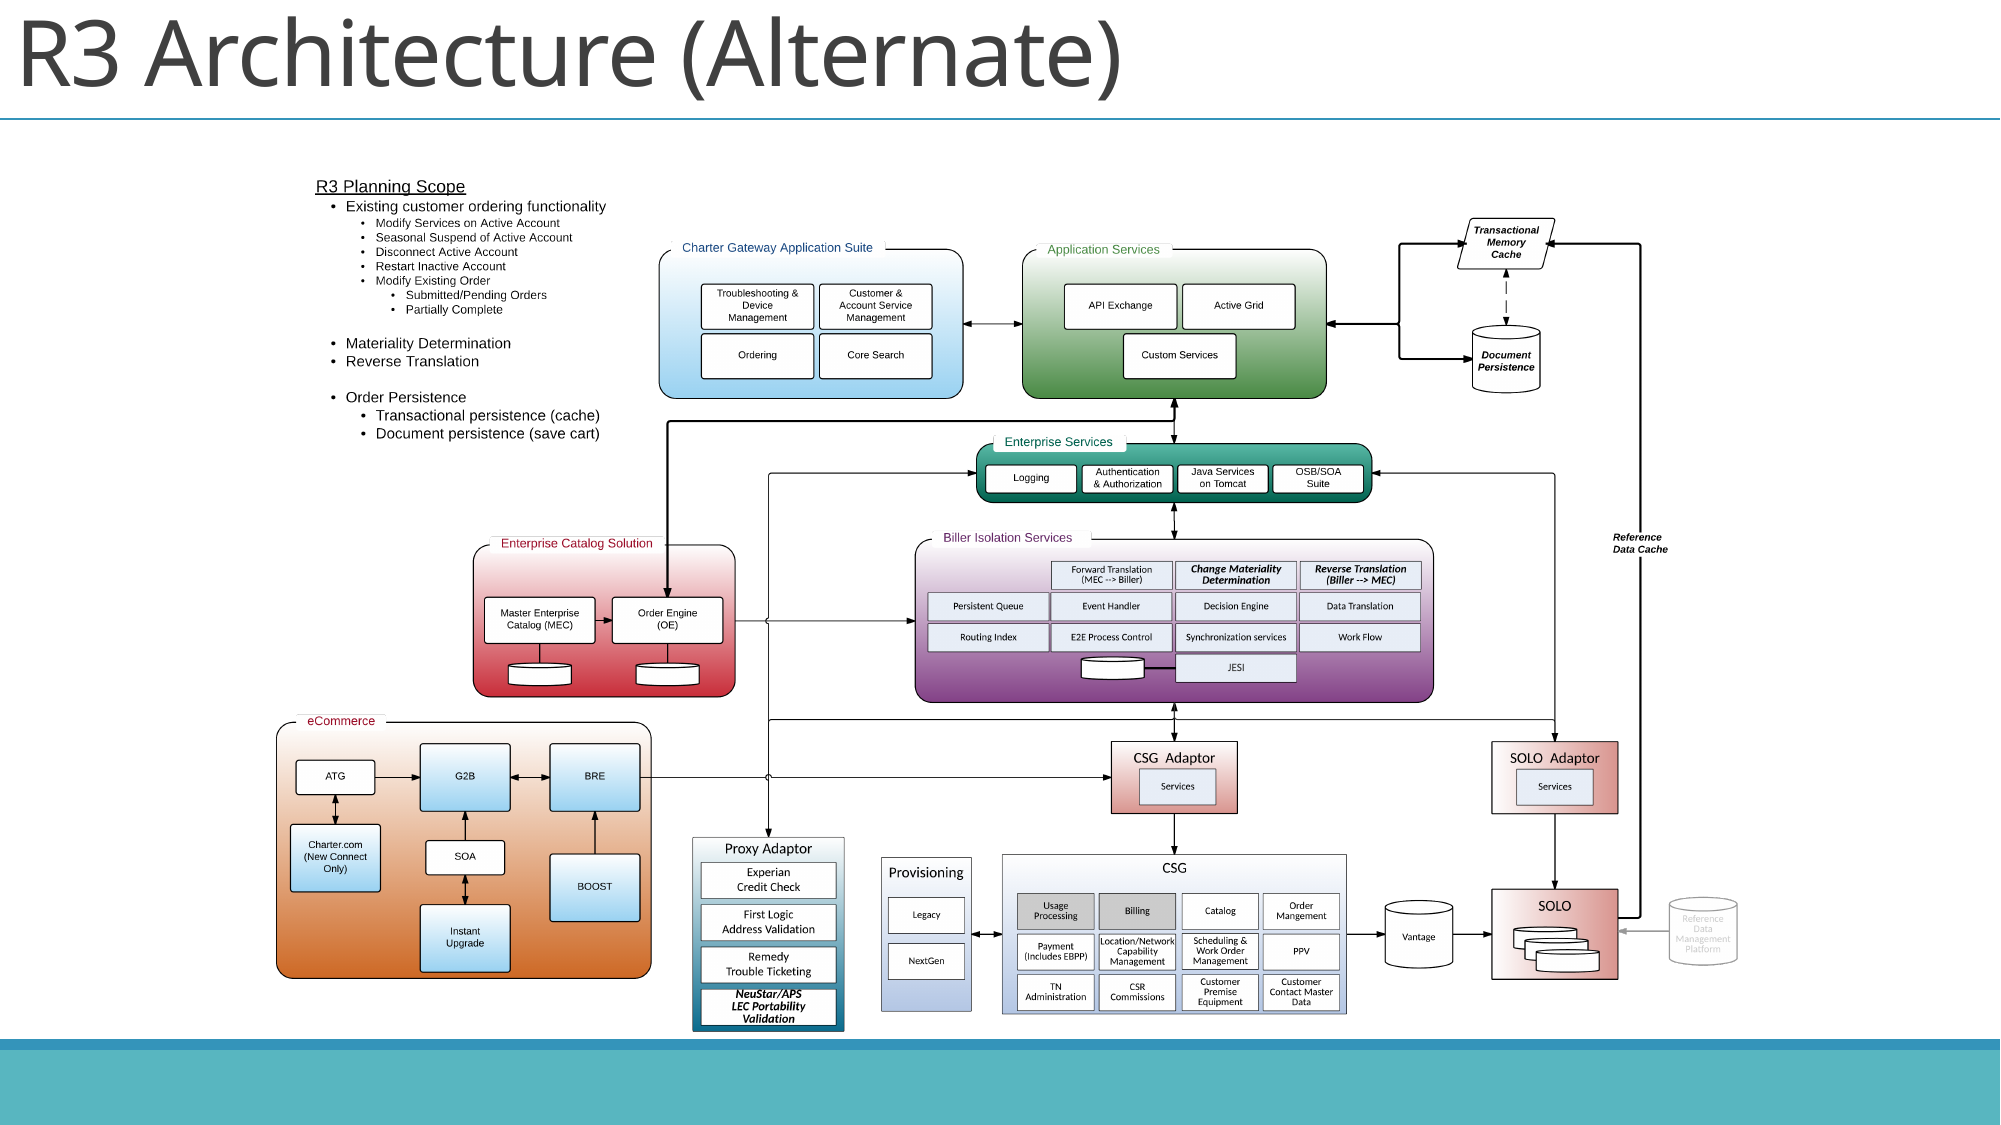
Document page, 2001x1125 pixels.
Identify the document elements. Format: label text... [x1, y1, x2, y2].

title R3 Architecture (Alternate) [0, 0, 2000, 113]
picture [234, 113, 1766, 1105]
